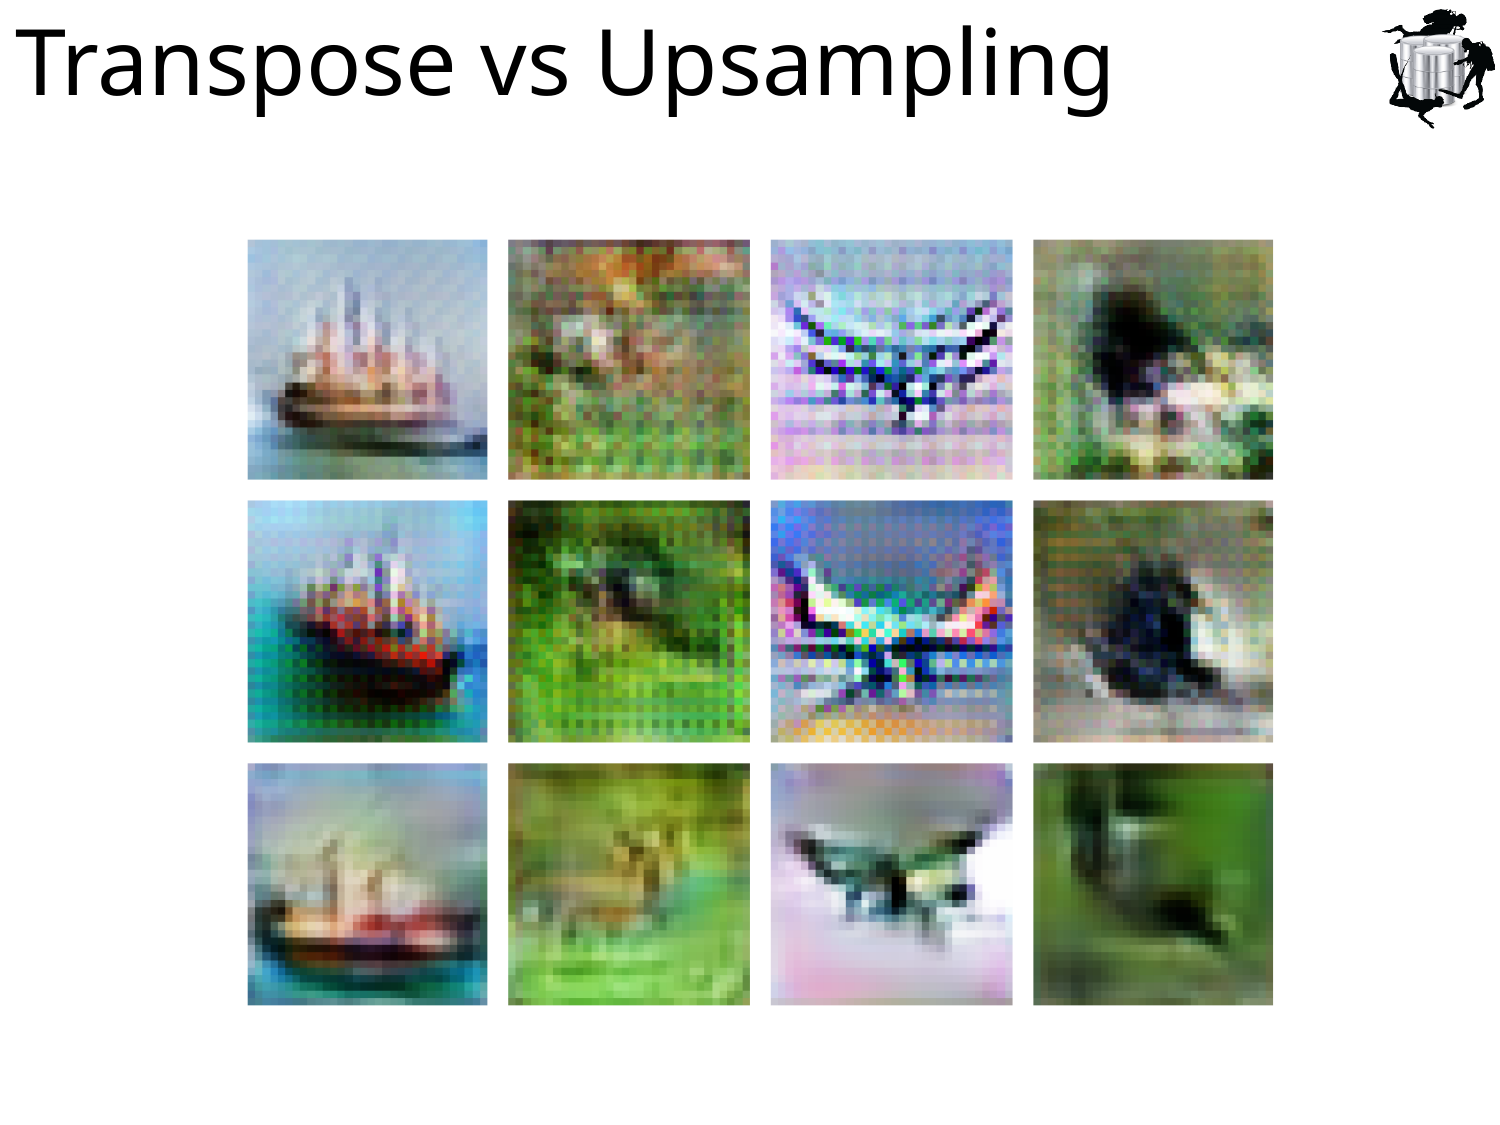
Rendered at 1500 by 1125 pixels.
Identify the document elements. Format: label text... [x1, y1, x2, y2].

picture [80, 150, 1296, 1045]
title Transpose vs Upsampling [0, 0, 1377, 131]
picture [1377, 5, 1498, 131]
